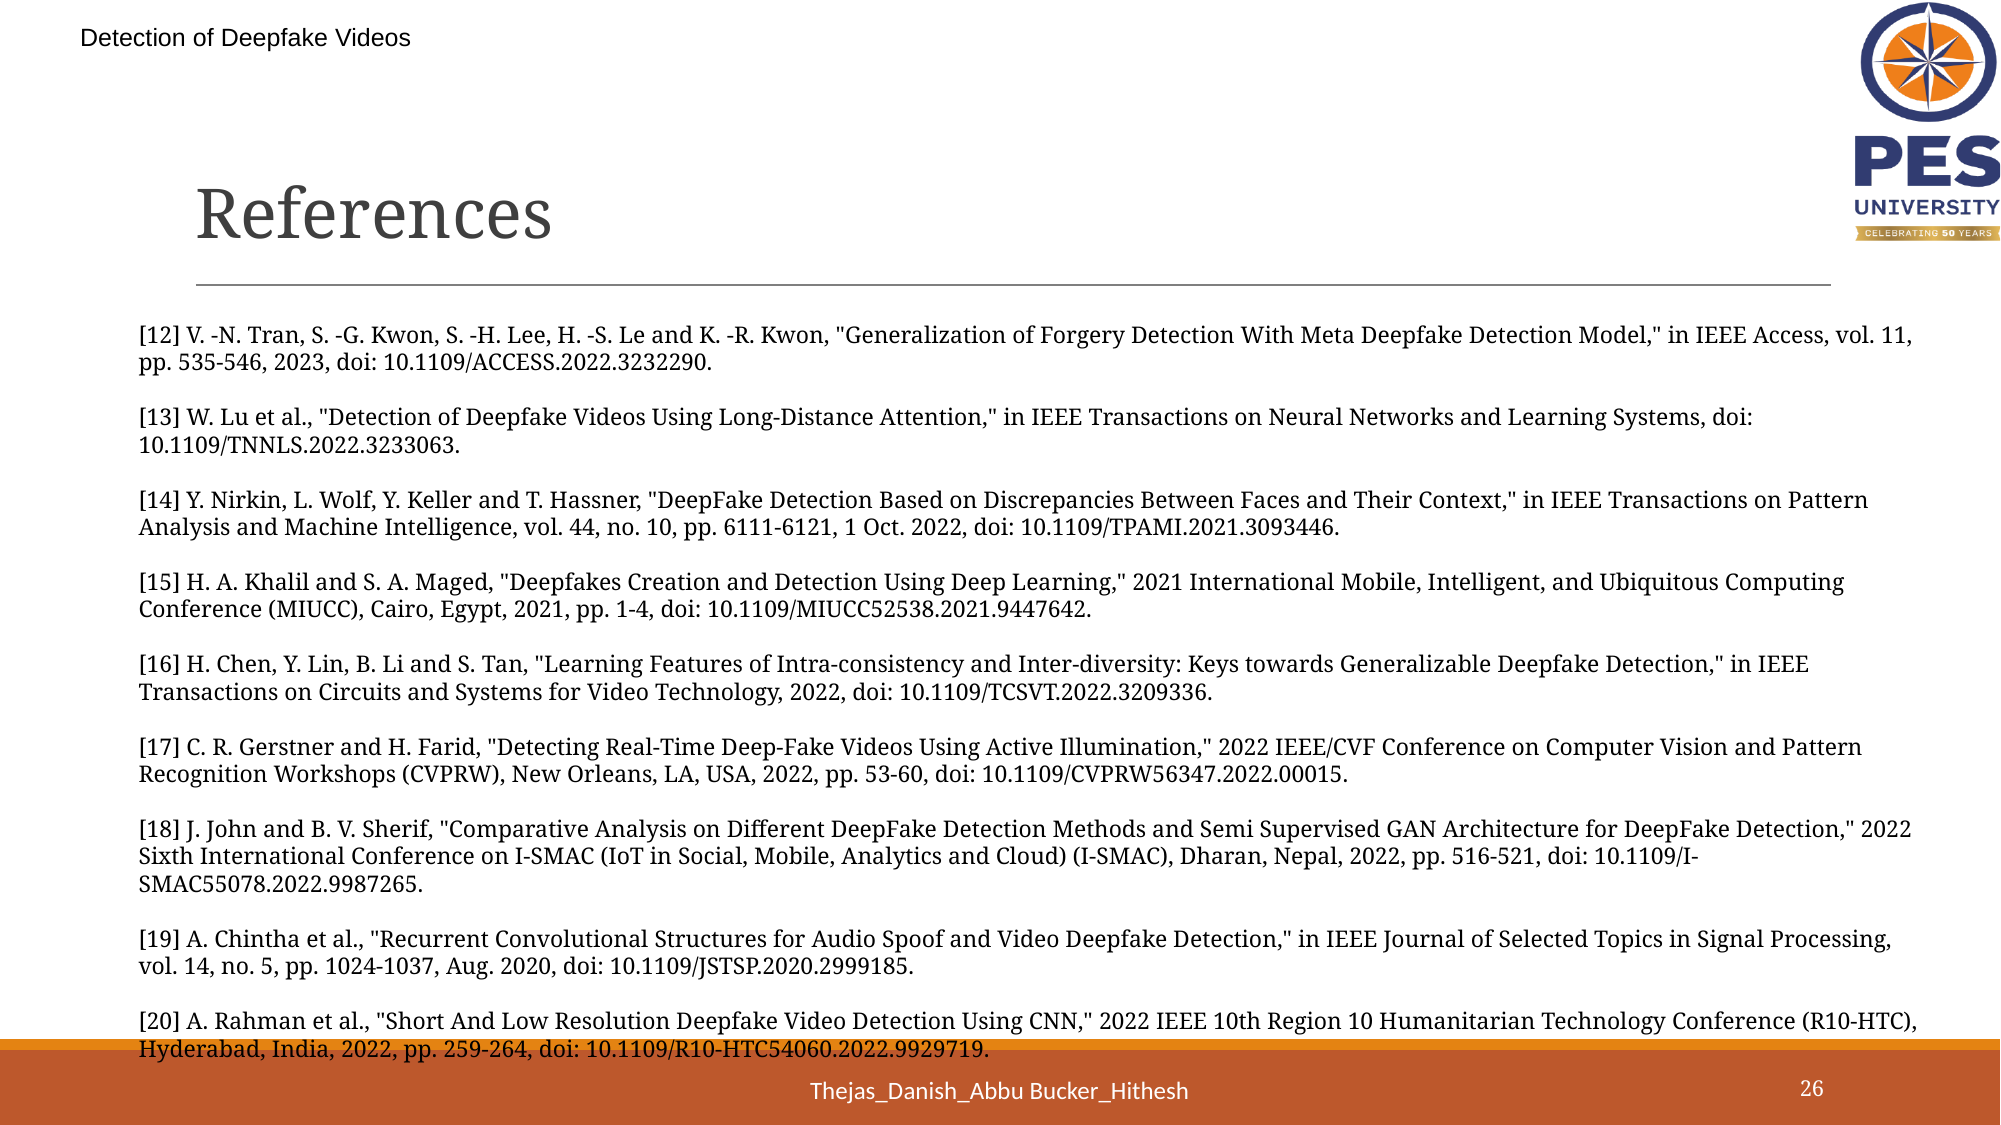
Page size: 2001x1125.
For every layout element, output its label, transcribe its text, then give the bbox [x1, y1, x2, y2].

slide_number ‹#› [1624, 1077, 1840, 1120]
text_box [12] V. -N. Tran, S. -G. Kwon, S. -H. Lee, H. -S. Le and K. -R. Kwon, "Generalization of Forgery Detection With Meta Deepfake Detection Model," in IEEE Access, vol. 11, pp. 535-546, 2023, doi: 10.1109/ACCESS.2022.3232290. [13] W. Lu et al., "Detection of Deepfake Videos Using Long-Distance Attention," in IEEE Transactions on Neural Networks and Learning Systems, doi: 10.1109/TNNLS.2022.3233063. [14] Y. Nirkin, L. Wolf, Y. Keller and T. Hassner, "DeepFake Detection Based on Discrepancies Between Faces and Their Context," in IEEE Transactions on Pattern Analysis and Machine Intelligence, vol. 44, no. 10, pp. 6111-6121, 1 Oct. 2022, doi: 10.1109/TPAMI.2021.3093446. [15] H. A. Khalil and S. A. Maged, "Deepfakes Creation and Detection Using Deep Learning," 2021 International Mobile, Intelligent, and Ubiquitous Computing Conference (MIUCC), Cairo, Egypt, 2021, pp. 1-4, doi: 10.1109/MIUCC52538.2021.9447642. [16] H. Chen, Y. Lin, B. Li and S. Tan, "Learning Features of Intra-consistency and Inter-diversity: Keys towards Generalizable Deepfake Detection," in IEEE Transactions on Circuits and Systems for Video Technology, 2022, doi: 10.1109/TCSVT.2022.3209336. [17] C. R. Gerstner and H. Farid, "Detecting Real-Time Deep-Fake Videos Using Active Illumination," 2022 IEEE/CVF Conference on Computer Vision and Pattern Recognition Workshops (CVPRW), New Orleans, LA, USA, 2022, pp. 53-60, doi: 10.1109/CVPRW56347.2022.00015. [18] J. John and B. V. Sherif, "Comparative Analysis on Different DeepFake Detection Methods and Semi Supervised GAN Architecture for DeepFake Detection," 2022 Sixth International Conference on I-SMAC (IoT in Social, Mobile, Analytics and Cloud) (I-SMAC), Dharan, Nepal, 2022, pp. 516-521, doi: 10.1109/I-SMAC55078.2022.9987265. [19] A. Chintha et al., "Recurrent Convolutional Structures for Audio Spoof and Video Deepfake Detection," in IEEE Journal of Selected Topics in Signal Processing, vol. 14, no. 5, pp. 1024-1037, Aug. 2020, doi: 10.1109/JSTSP.2020.2999185. [20] A. Rahman et al., "Short And Low Resolution Deepfake Video Detection Using CNN," 2022 IEEE 10th Region 10 Humanitarian Technology Conference (R10-HTC), Hyderabad, India, 2022, pp. 259-264, doi: 10.1109/R10-HTC54060.2022.9929719. [123, 305, 1946, 1077]
title References [180, 157, 1830, 260]
text_box Detection of Deepfake Videos [0, 0, 493, 101]
picture [1855, 2, 2001, 241]
text_box Thejas_Danish_Abbu Bucker_Hithesh [753, 1077, 1247, 1120]
